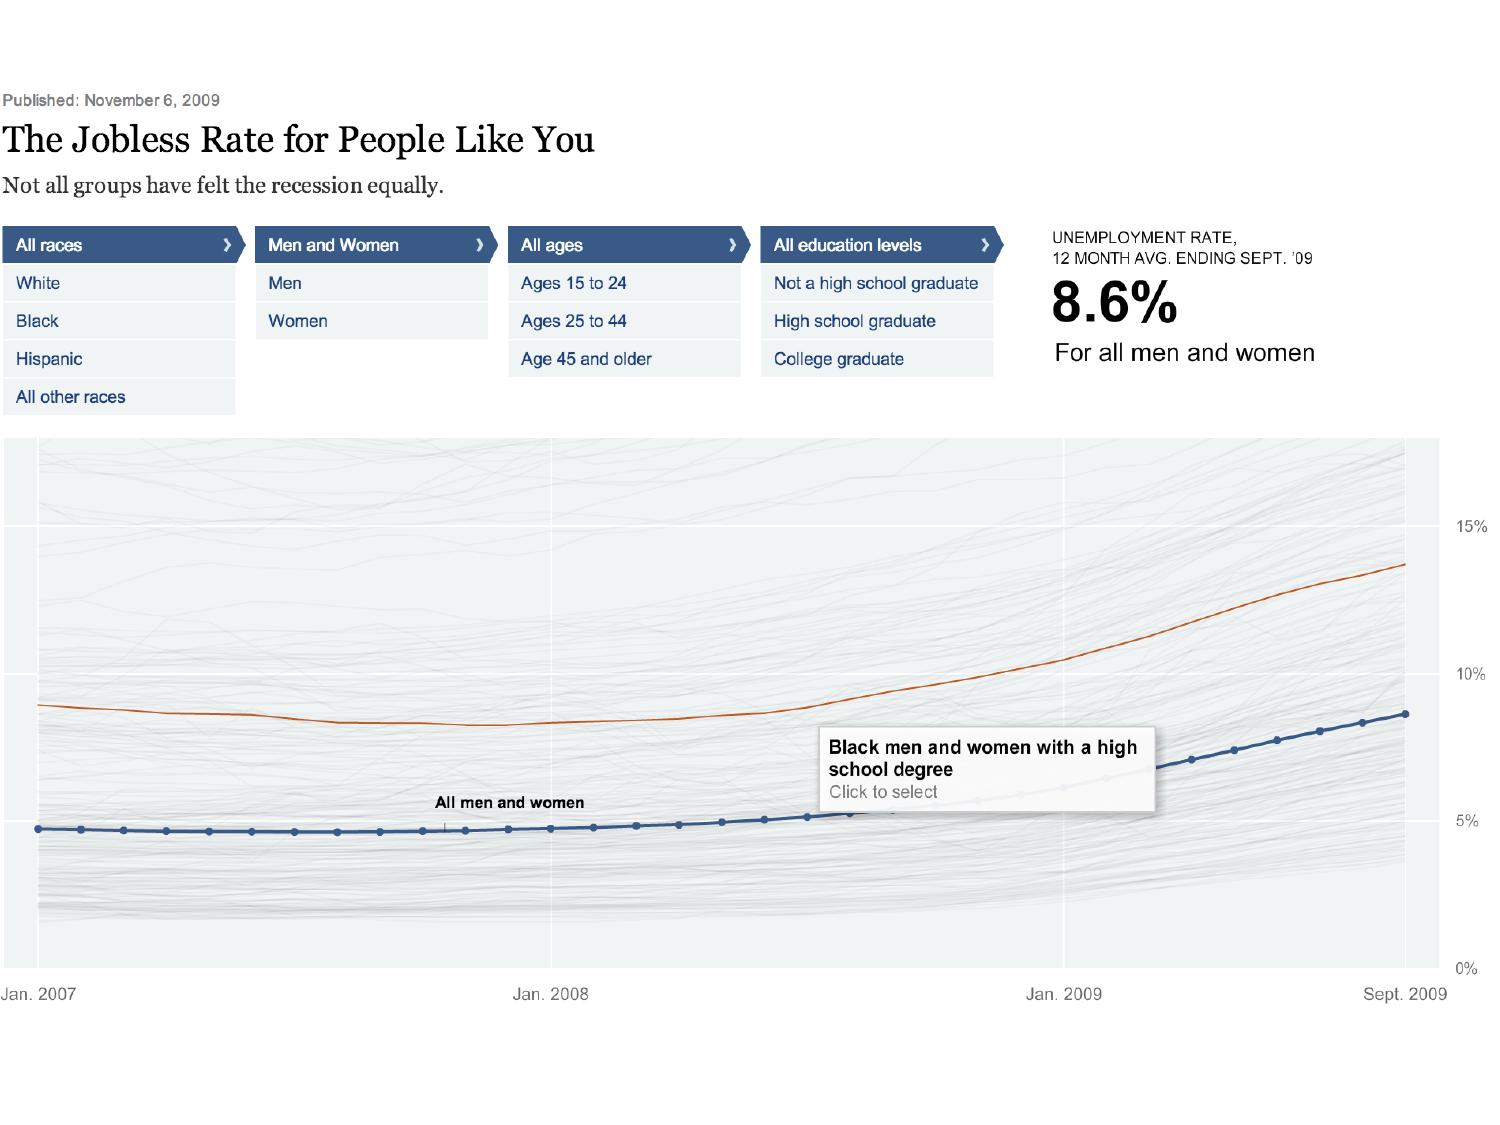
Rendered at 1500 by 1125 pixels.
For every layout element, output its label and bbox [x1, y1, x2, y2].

picture [0, 81, 1500, 1023]
